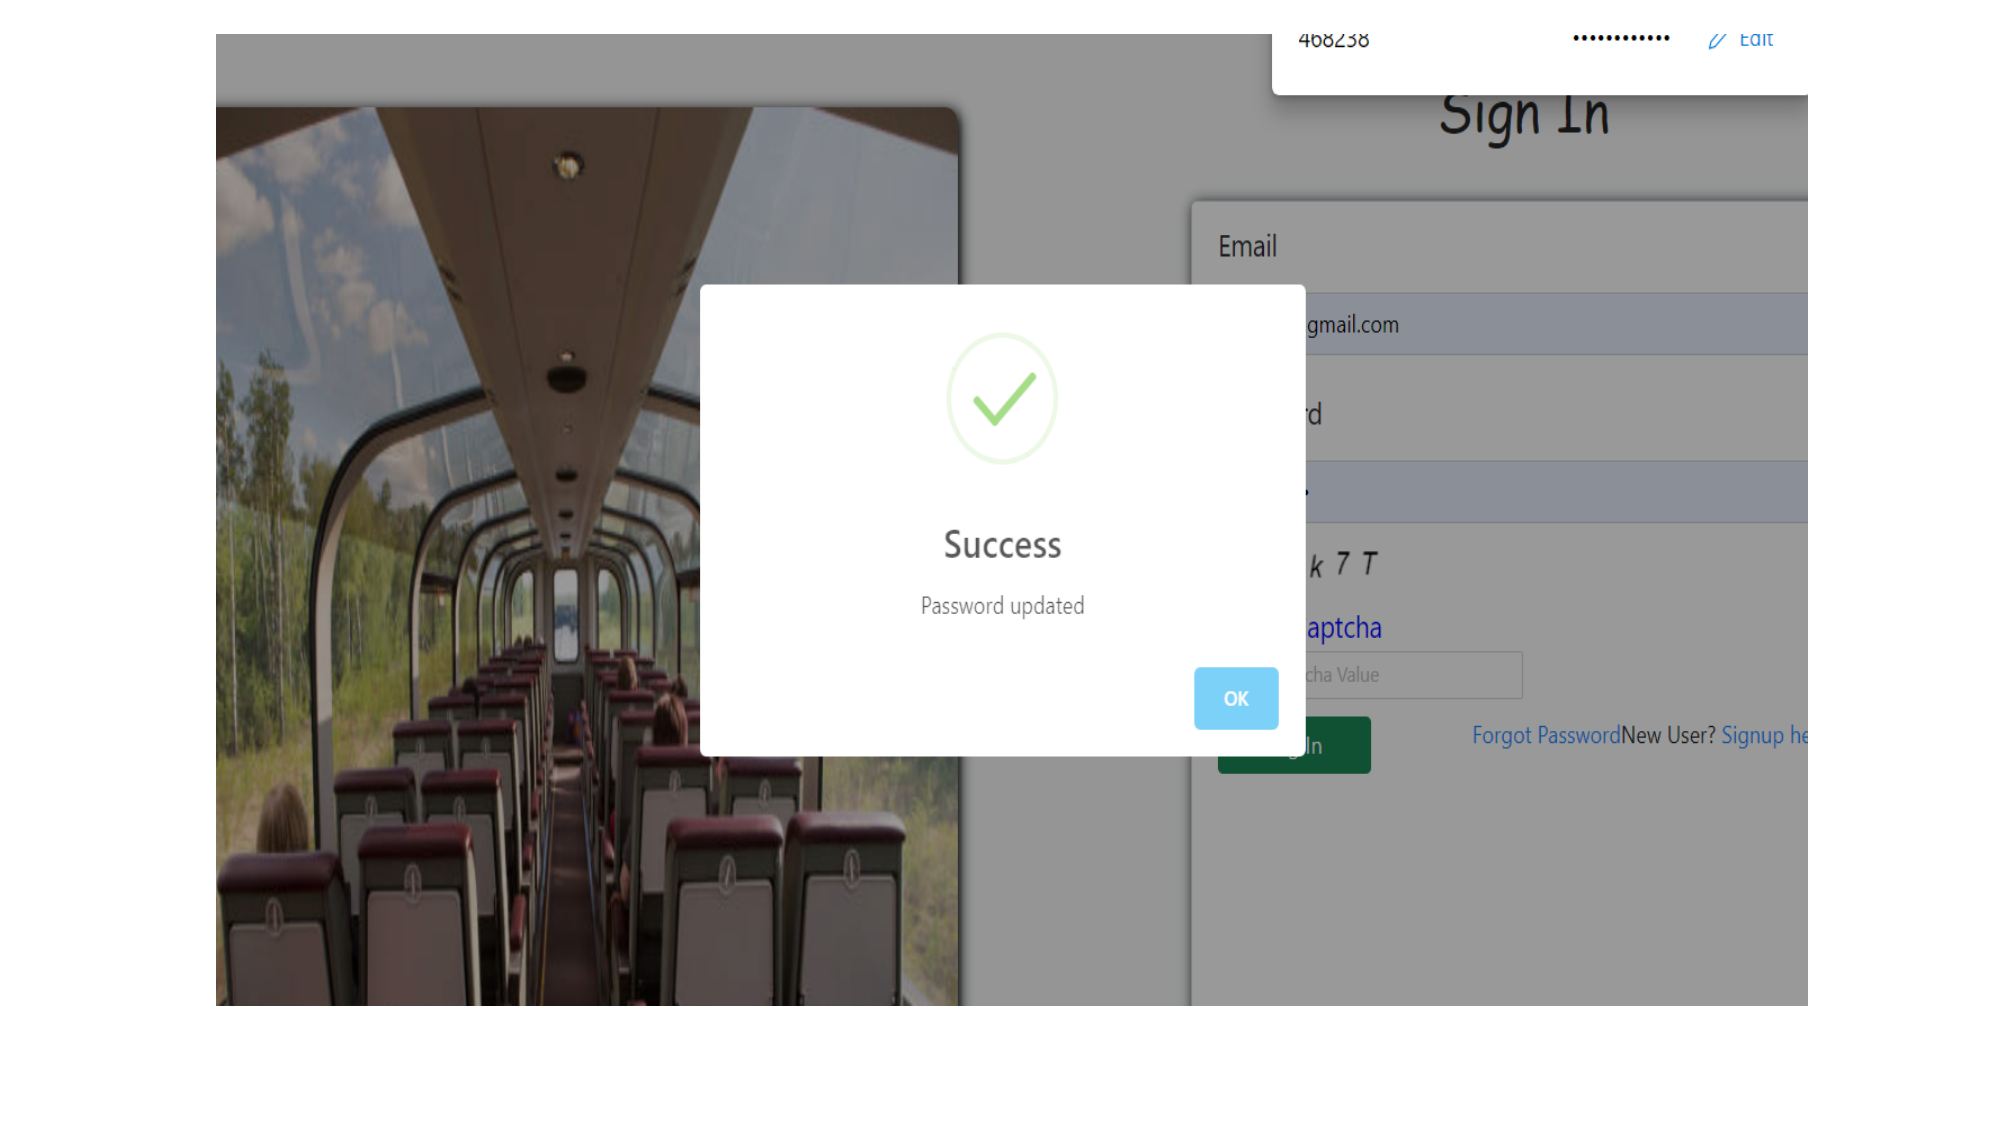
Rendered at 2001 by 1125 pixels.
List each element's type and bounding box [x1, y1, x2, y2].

picture [216, 34, 1808, 1006]
